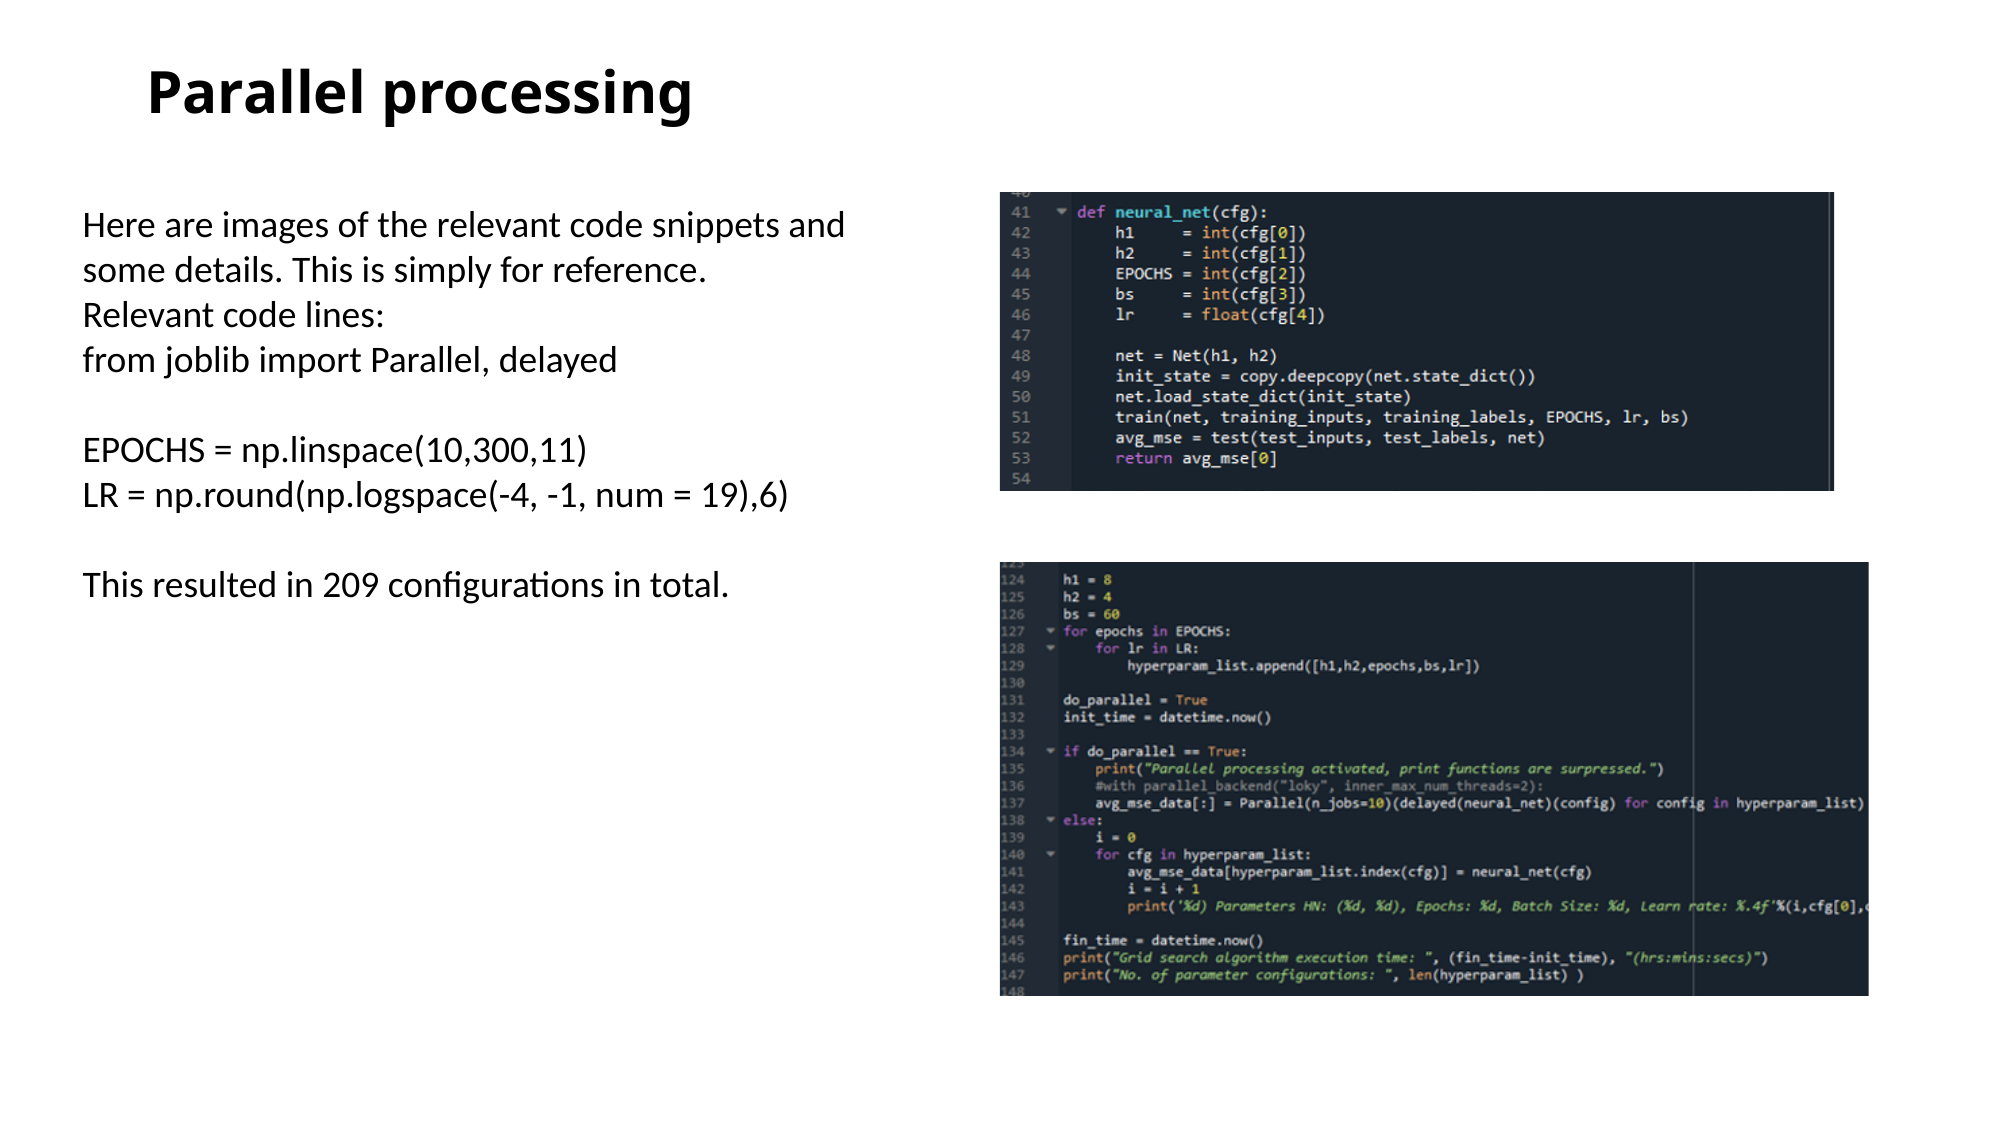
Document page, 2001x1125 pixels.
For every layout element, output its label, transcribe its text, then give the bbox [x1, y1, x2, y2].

picture [999, 562, 1869, 996]
picture [999, 192, 1835, 491]
text_box Here are images of the relevant code snippets and some details. This is simply for reference. Relevant code lines: from joblib import Parallel, delayed EPOCHS = np.linspace(10,300,11) LR = np.round(np.logspace(-4, -1, num = 19),6) This resulted in 209 configurations in total. [67, 192, 902, 657]
text_box Parallel processing [131, 47, 1055, 133]
